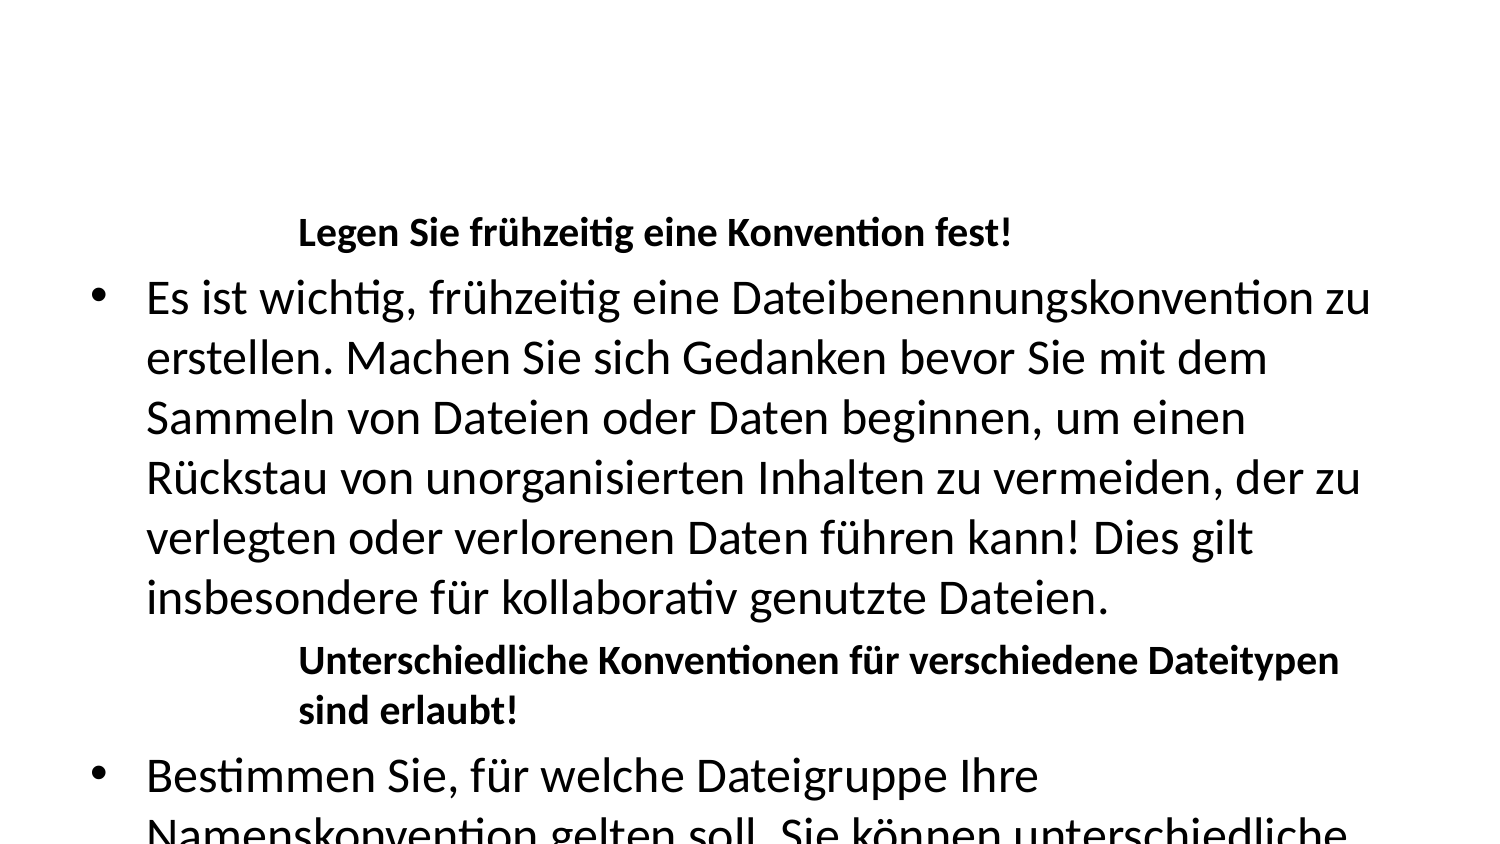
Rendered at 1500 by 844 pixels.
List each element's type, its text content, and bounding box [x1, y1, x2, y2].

list Legen Sie frühzeitig eine Konvention fest! Es ist wichtig, frühzeitig eine Dateibenennungskonvention zu erstellen. Machen Sie sich Gedanken bevor Sie mit dem Sammeln von Dateien oder Daten beginnen, um einen Rückstau von unorganisierten Inhalten zu vermeiden, der zu verlegten oder verlorenen Daten führen kann! Dies gilt insbesondere für kollaborativ genutzte Dateien. Unterschiedliche Konventionen für verschiedene Dateitypen sind erlaubt! Bestimmen Sie, für welche Dateigruppe Ihre Namenskonvention gelten soll. Sie können unterschiedliche Konventionen für verschiedene Dateigruppen verwenden. Dokumentieren Sie Ihre Konventionen entsprechend - beispielsweise: Diese Konvention wird für alle meine Mikroskopiedateien gelten, vom Rohbild bis zum bearbeiteten Bild.) Prüfen Sie, ob bereits etablierte Konventionen existieren! Prüfen Sie, ob es in Ihrem Fachgebiet oder Ihrer Gruppe bereits etablierte Konventionen für die Benennung von Dateien gibt. Falls ja, orientieren Sie sich an den etablierten Konventionen. Nutzen Sie weniger als 32 Zeichen (besser noch weniger) für Ihre Dateinamen! Lange Dateinamen (und zu viele Unterordner) sollten vermieden werden. Sie vermeiden damit die zulässige Pfadlänge Ihres Betriebssystems zu überschreiten (Windows erlaubt maximal 256 Zeichen). Dateinamen sollten deutlich auf den Inhalt der Datei hinweisen! Ihr Dateiname sollte den Inhalt der Datei möglichst gut beschreiben, gleichzeitig aber nicht zu lang sein. Entwerfen Sie ein System von Abkürzungen (z. B. HA für Hausarbeit), dokumentieren Sie Ihre Abkürzungen und wenden Sie sie konsequent an. Verwenden Sie grundsätzlich keine unspezifischen Dateinamen! Dateinamen wie etwa “HausarbeitNeu” oder “HausarbeitFinal” sind sehr unspezifisch und angehängte Zusätze wie “Neu” oder “Final” sehr schnell nicht mehr aktuell. Nutzen Sie spezifischere Bezeichnungen für den Inhalt und Versionsbezeichnungen für den Bearbeitungsstand (z. B. HA-SeminarXYZ-v01.docx) Nutzen Sie keine Sonderzeichen, Umlaute oder Lehrzeichen in Dateinamen! Die Nutzung von Umlauten und Leerzeichen in Dateinamen sind zwar erlaubt, aber nicht empfohlen, da nicht alle Systeme mit diesen Zeichen umgehen können, wodurch Fehler auftreten können. Auf Sonderzeichen, wie etwa *, ~, _, #, {, }, [, ], |, `, $, @, \ usw. sollten Sie generell verzichten, da diese Zeichen Funktionen in Betriebssystemen oder Programmen haben können. Erlaubte Sonderzeichen Unterstrich ( _ ) und Bindestrich ( - ) Für eine bessere Lesbarkeit können Sie die Zeichen Unterstrich (_) und Bindestrich (-) verwenden. Auch Groß- und Kleinschreibung kann im Sinne einer besseren Lesbarkeit verwendet werden.(z. B. Inhalt_der_Datei_01.docx oder Inhalt-der-Datei-2022-01-15-v01.docx) Führende Null(en) bei Nummerierungen verwenden! Wenn Sie sequentielle Nummern verwendet möchten, so sollten stets führende Nullen verwendet werden: für 1-10: 01-10; für 1-100: 001-100 Datumsangaben nach der ISO 8601 Eine chronologische Sortierung ist bei den Dateien absolut sinnvoll, die sich z. B. durch das Erstelldatum unterscheiden, ansonsten aber Dokumente, Tabellen oder Präsentationen zu einem immer wiederkehrenden Thema sind. Datumsangaben sollten stets der ISO 8601 folgen (YYYY-MM-DD oder YYYYMMDD). Wenn Sie Ihnen Dateinamen mit einer der ISO 8601 folgenden Datumsangabe beginnen, besteht die Möglichkeit automatisch nach Dateinamen sortieren zu lassen. [75, 196, 1425, 754]
